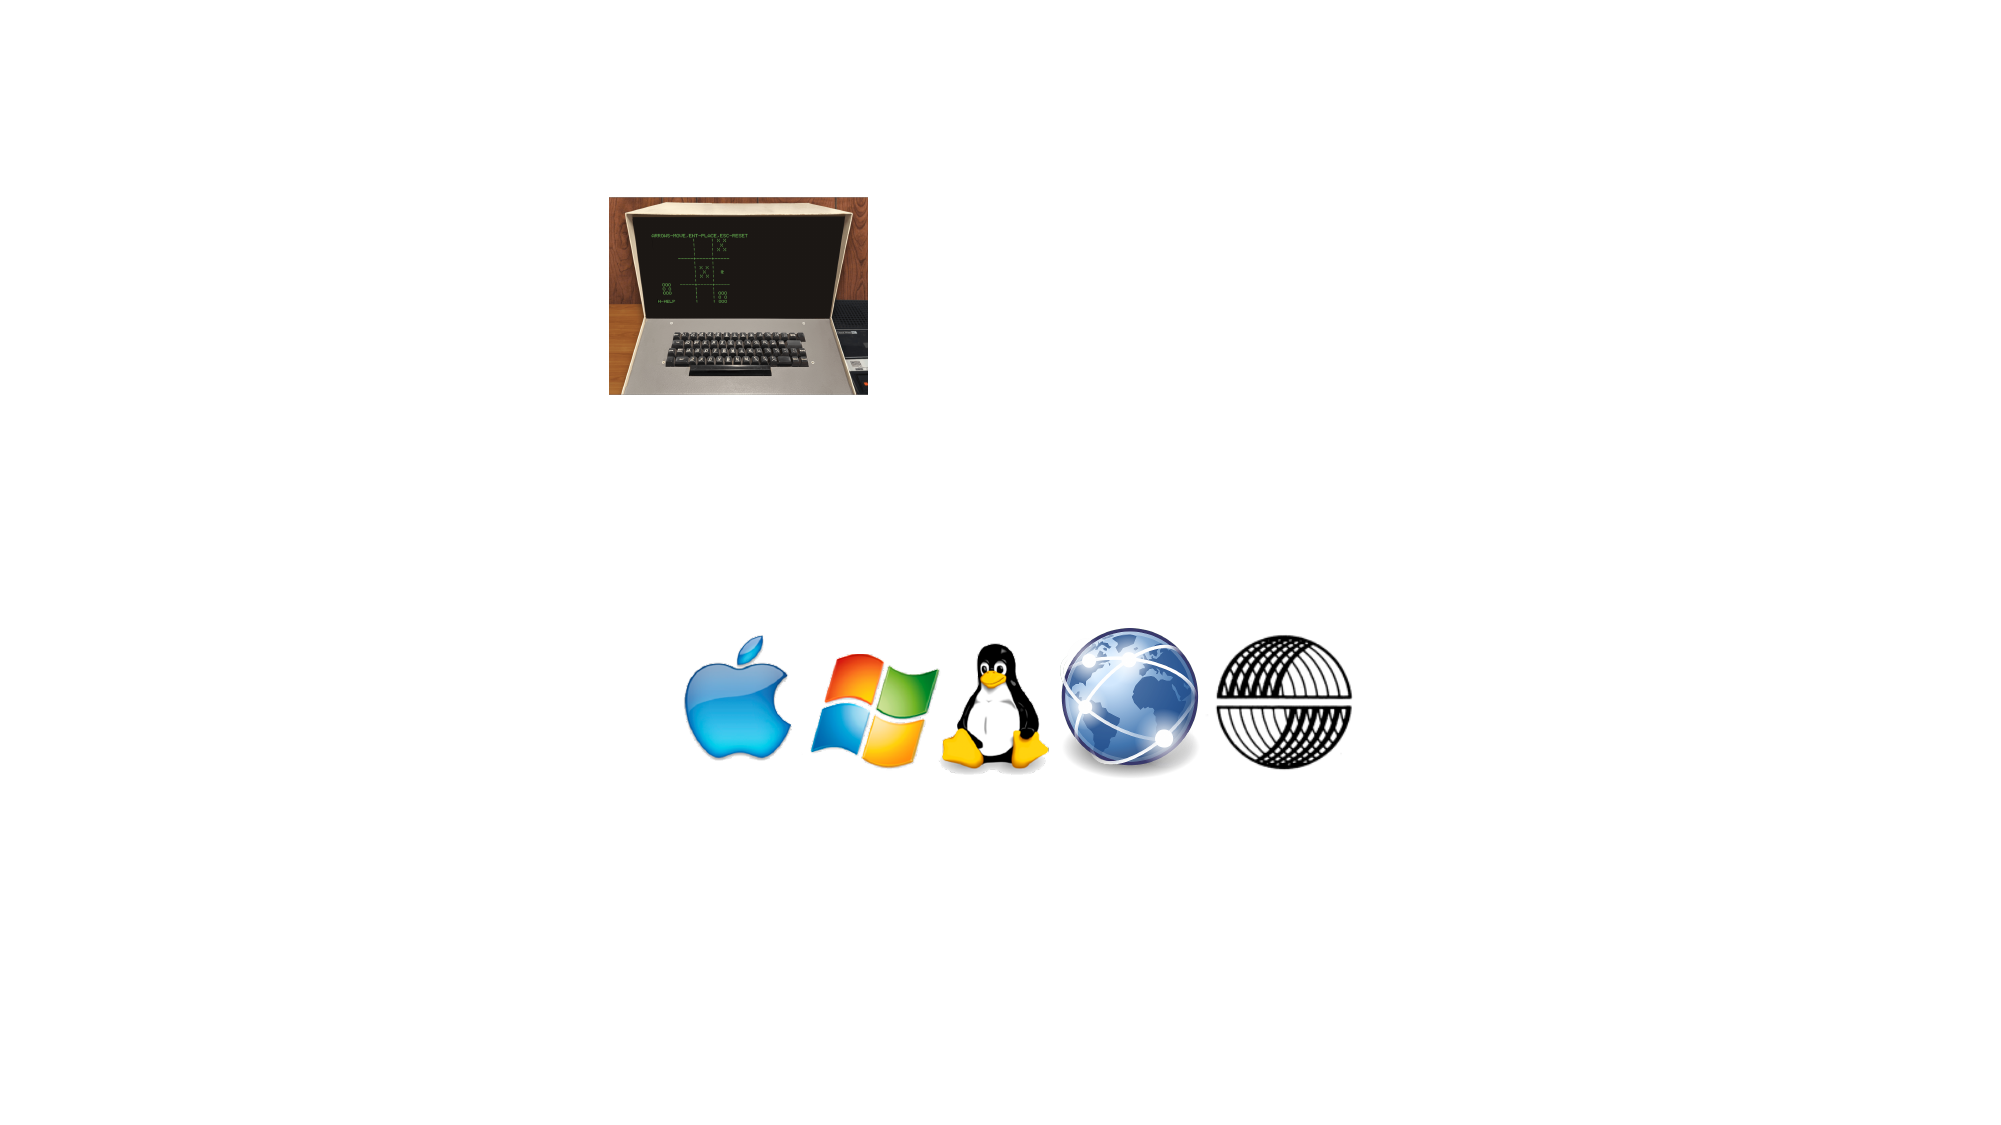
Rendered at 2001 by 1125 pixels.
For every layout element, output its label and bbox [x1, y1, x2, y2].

picture [674, 622, 1363, 779]
picture [609, 197, 868, 395]
